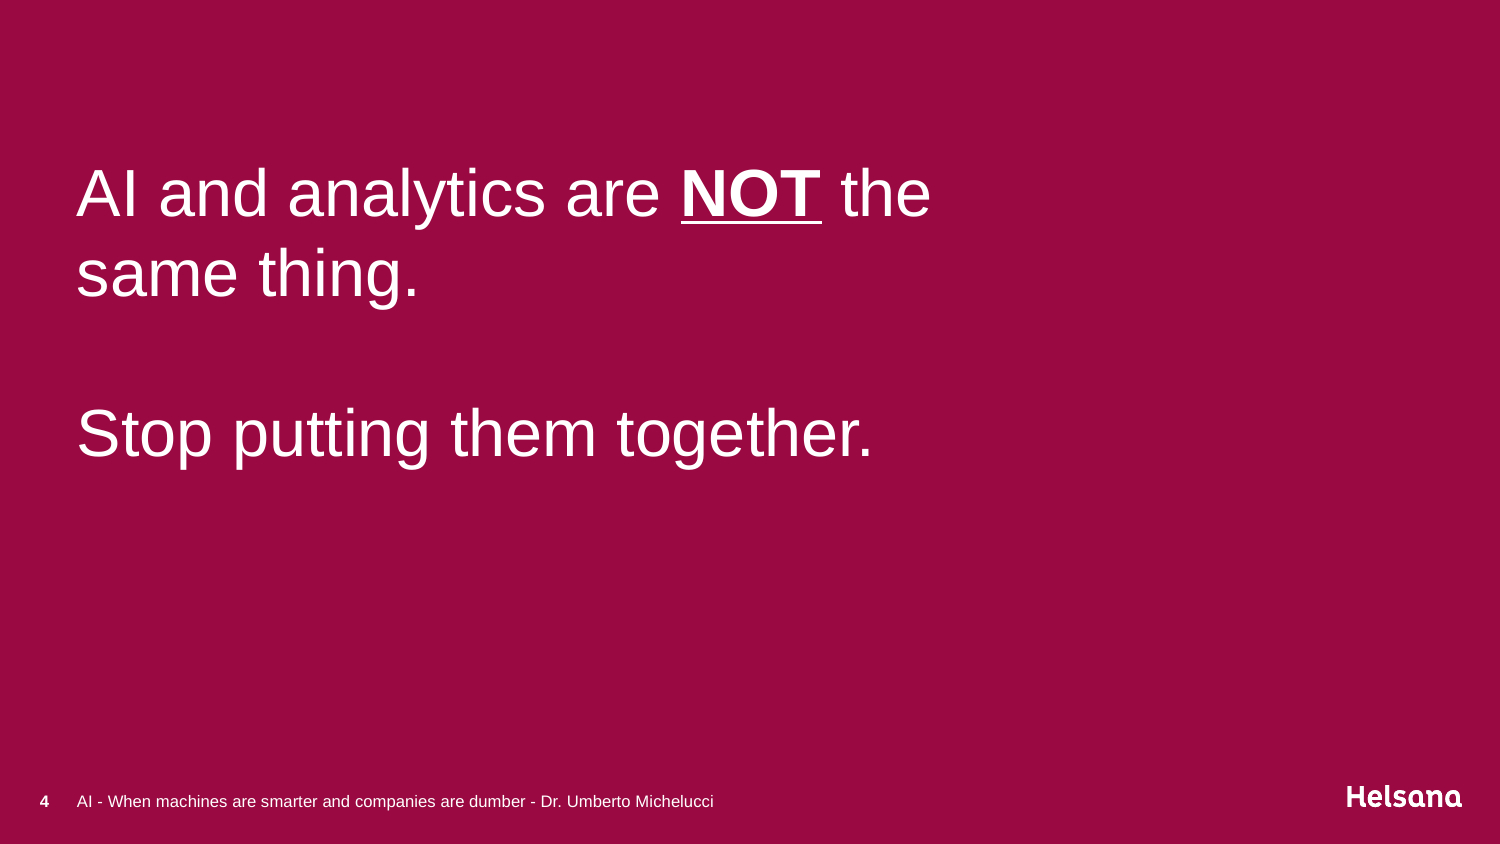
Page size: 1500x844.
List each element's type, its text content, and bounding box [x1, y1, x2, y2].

slide_number 4 [39, 790, 69, 809]
footer AI - When machines are smarter and companies are dumber - Dr. Umberto Michelucci [76, 790, 750, 809]
title AI and analytics are NOT the same thing. Stop putting them together. [76, 150, 1114, 688]
